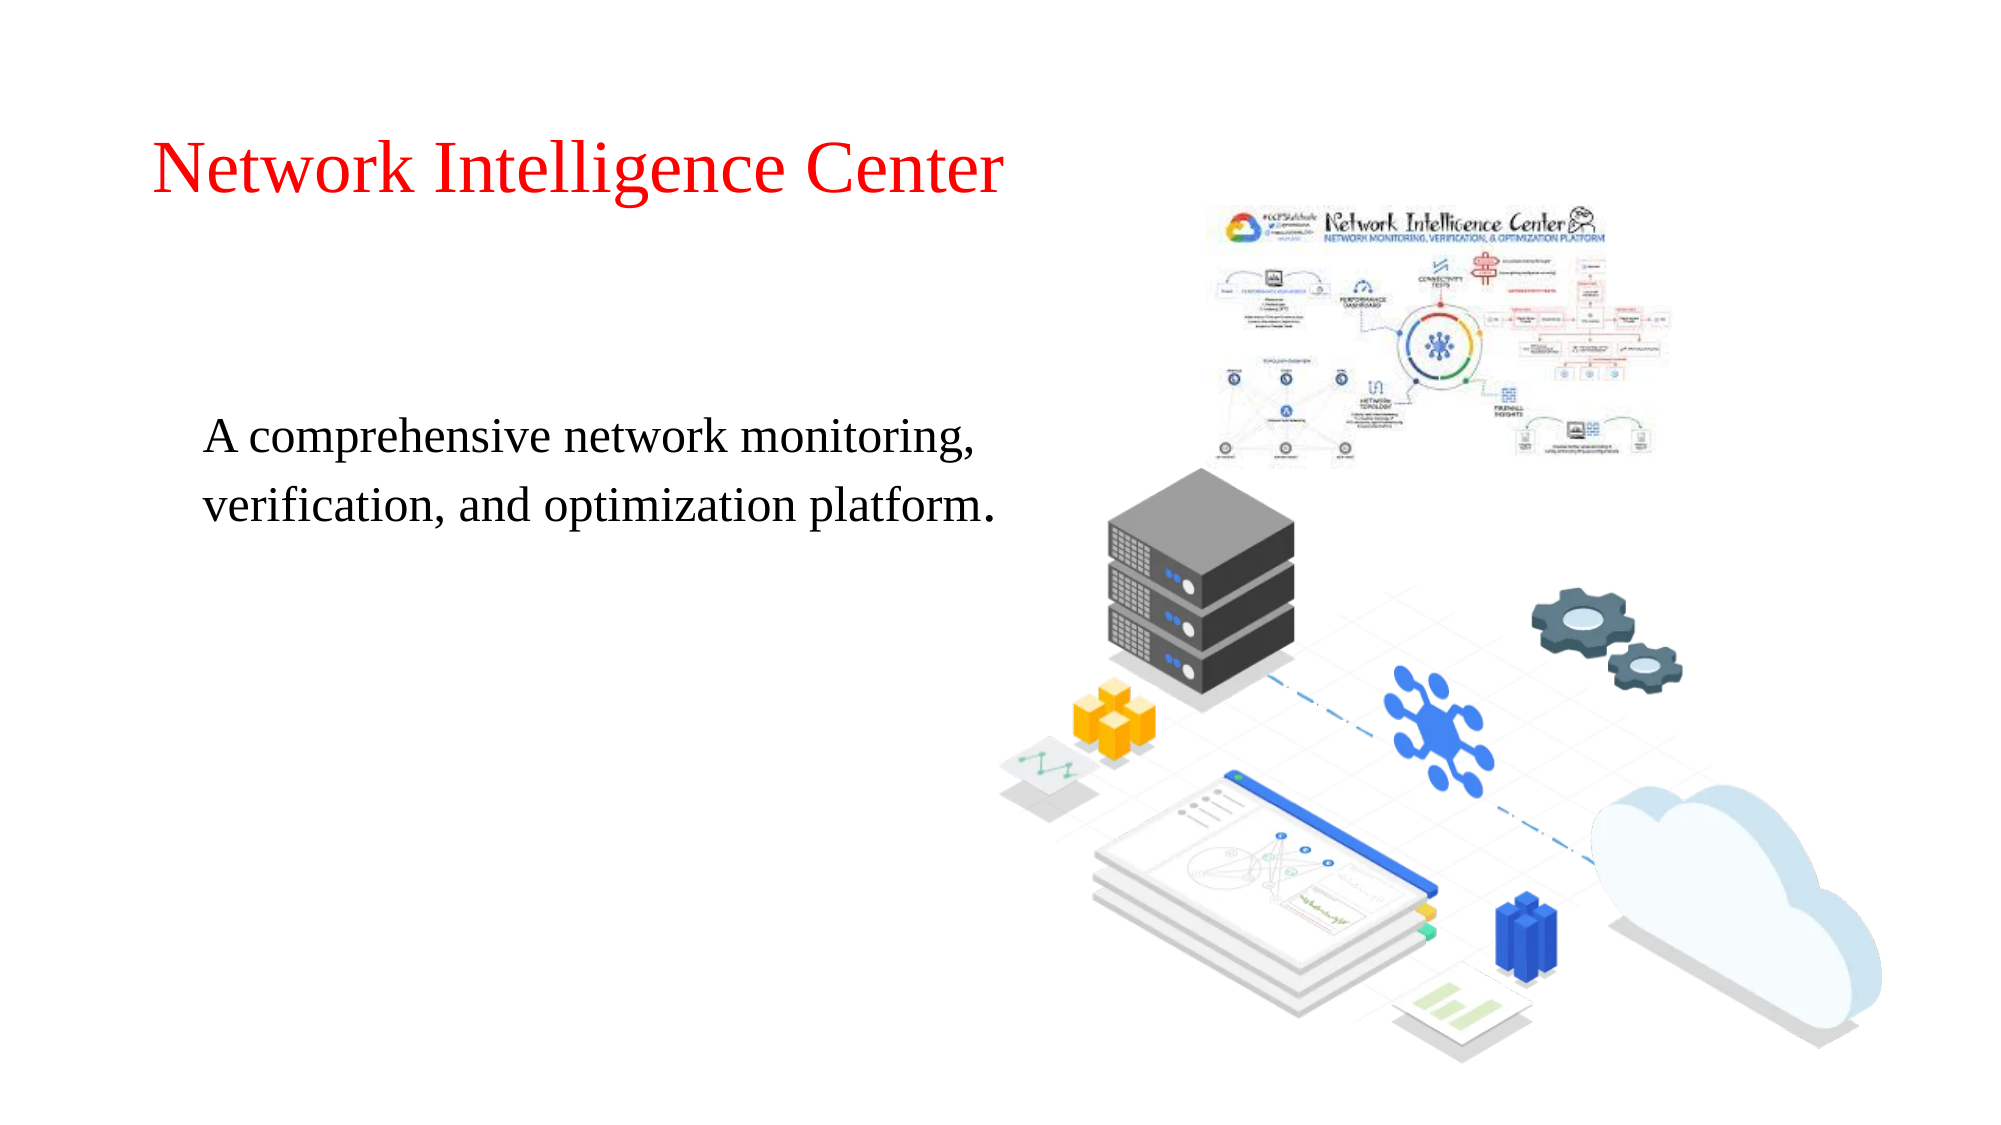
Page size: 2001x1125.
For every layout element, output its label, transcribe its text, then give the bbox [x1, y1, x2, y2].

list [999, 468, 1882, 1064]
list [1206, 205, 1675, 469]
title Network Intelligence Center [137, 59, 1863, 278]
text_box A comprehensive network monitoring, verification, and optimization platform. [187, 395, 1067, 541]
